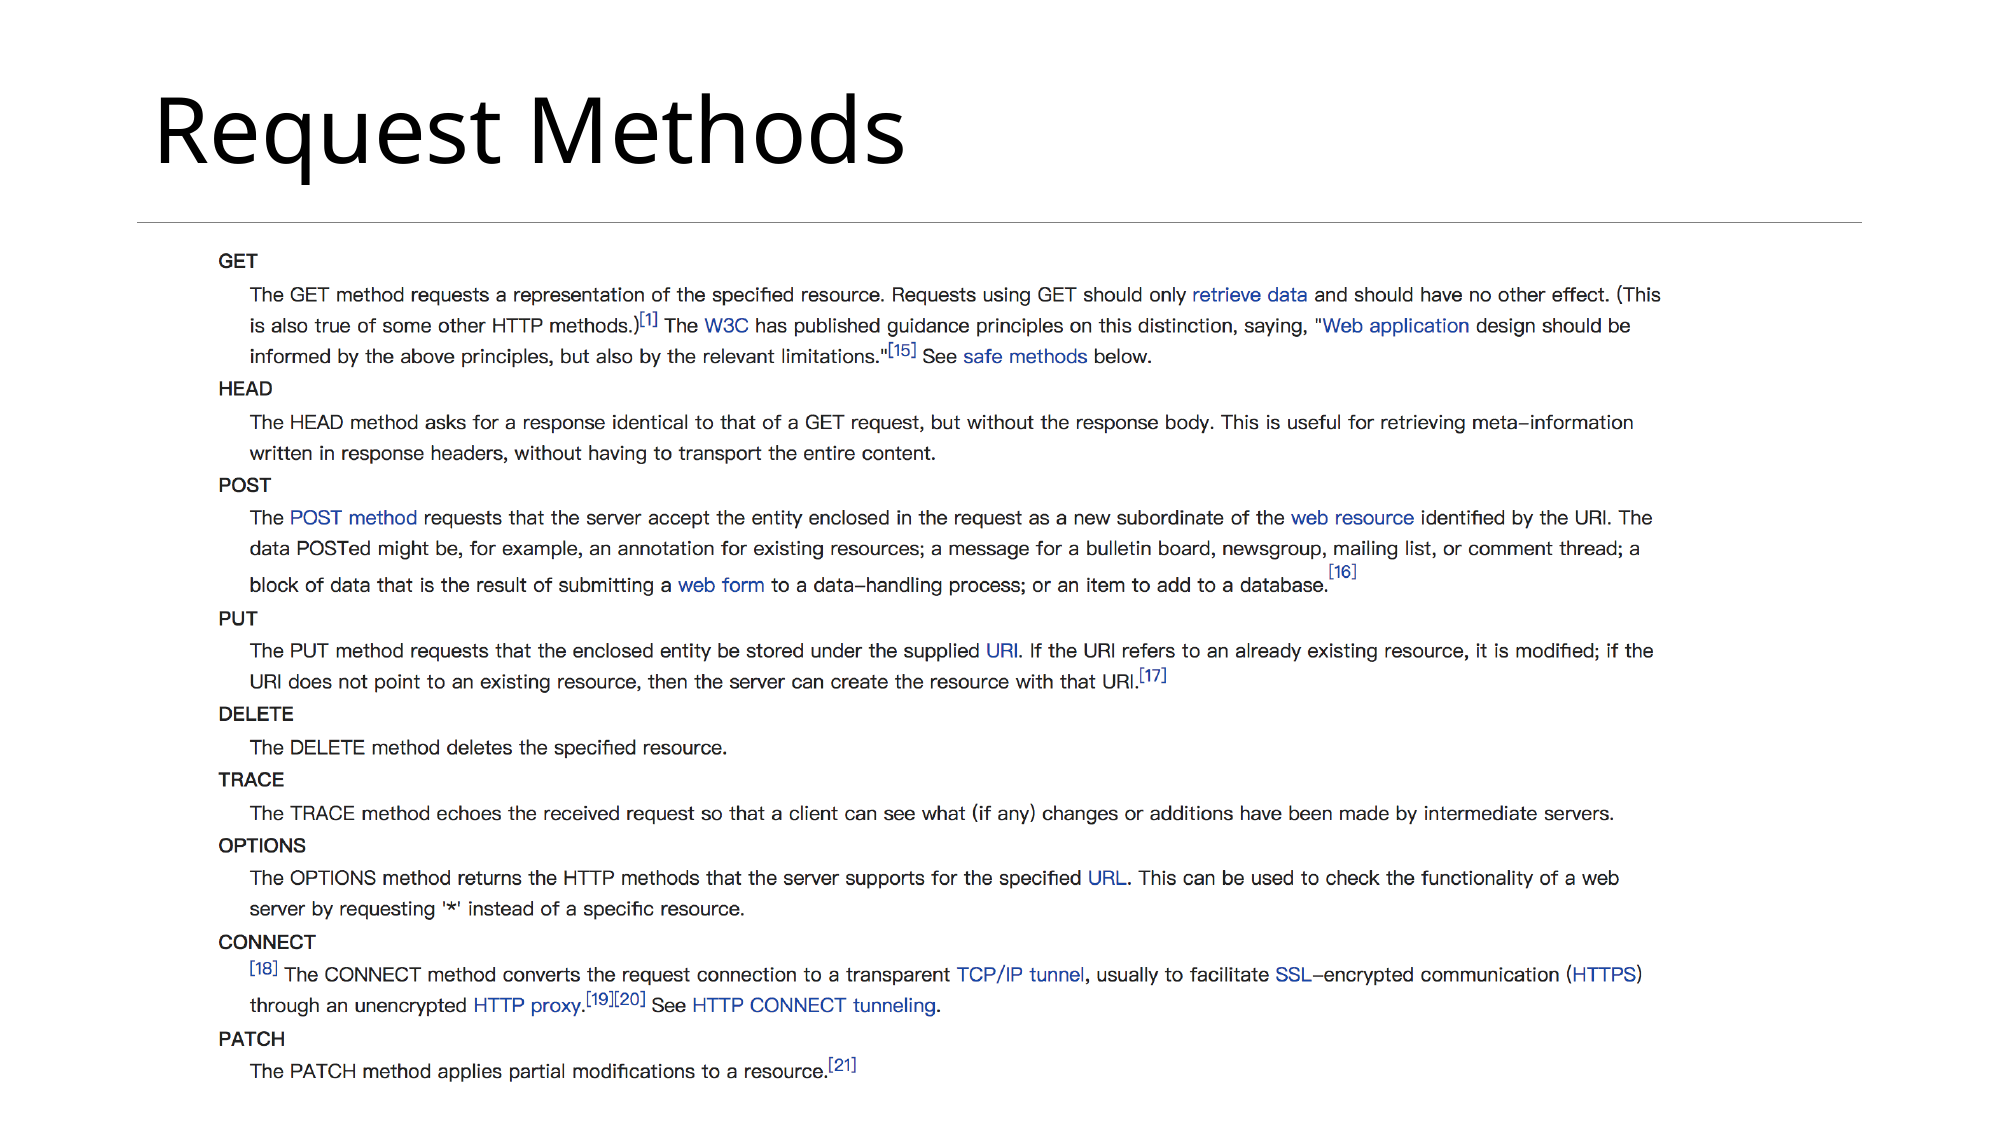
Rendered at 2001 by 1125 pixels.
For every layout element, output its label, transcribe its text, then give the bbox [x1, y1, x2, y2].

title Request Methods [137, 44, 1863, 223]
picture [204, 241, 1669, 1089]
